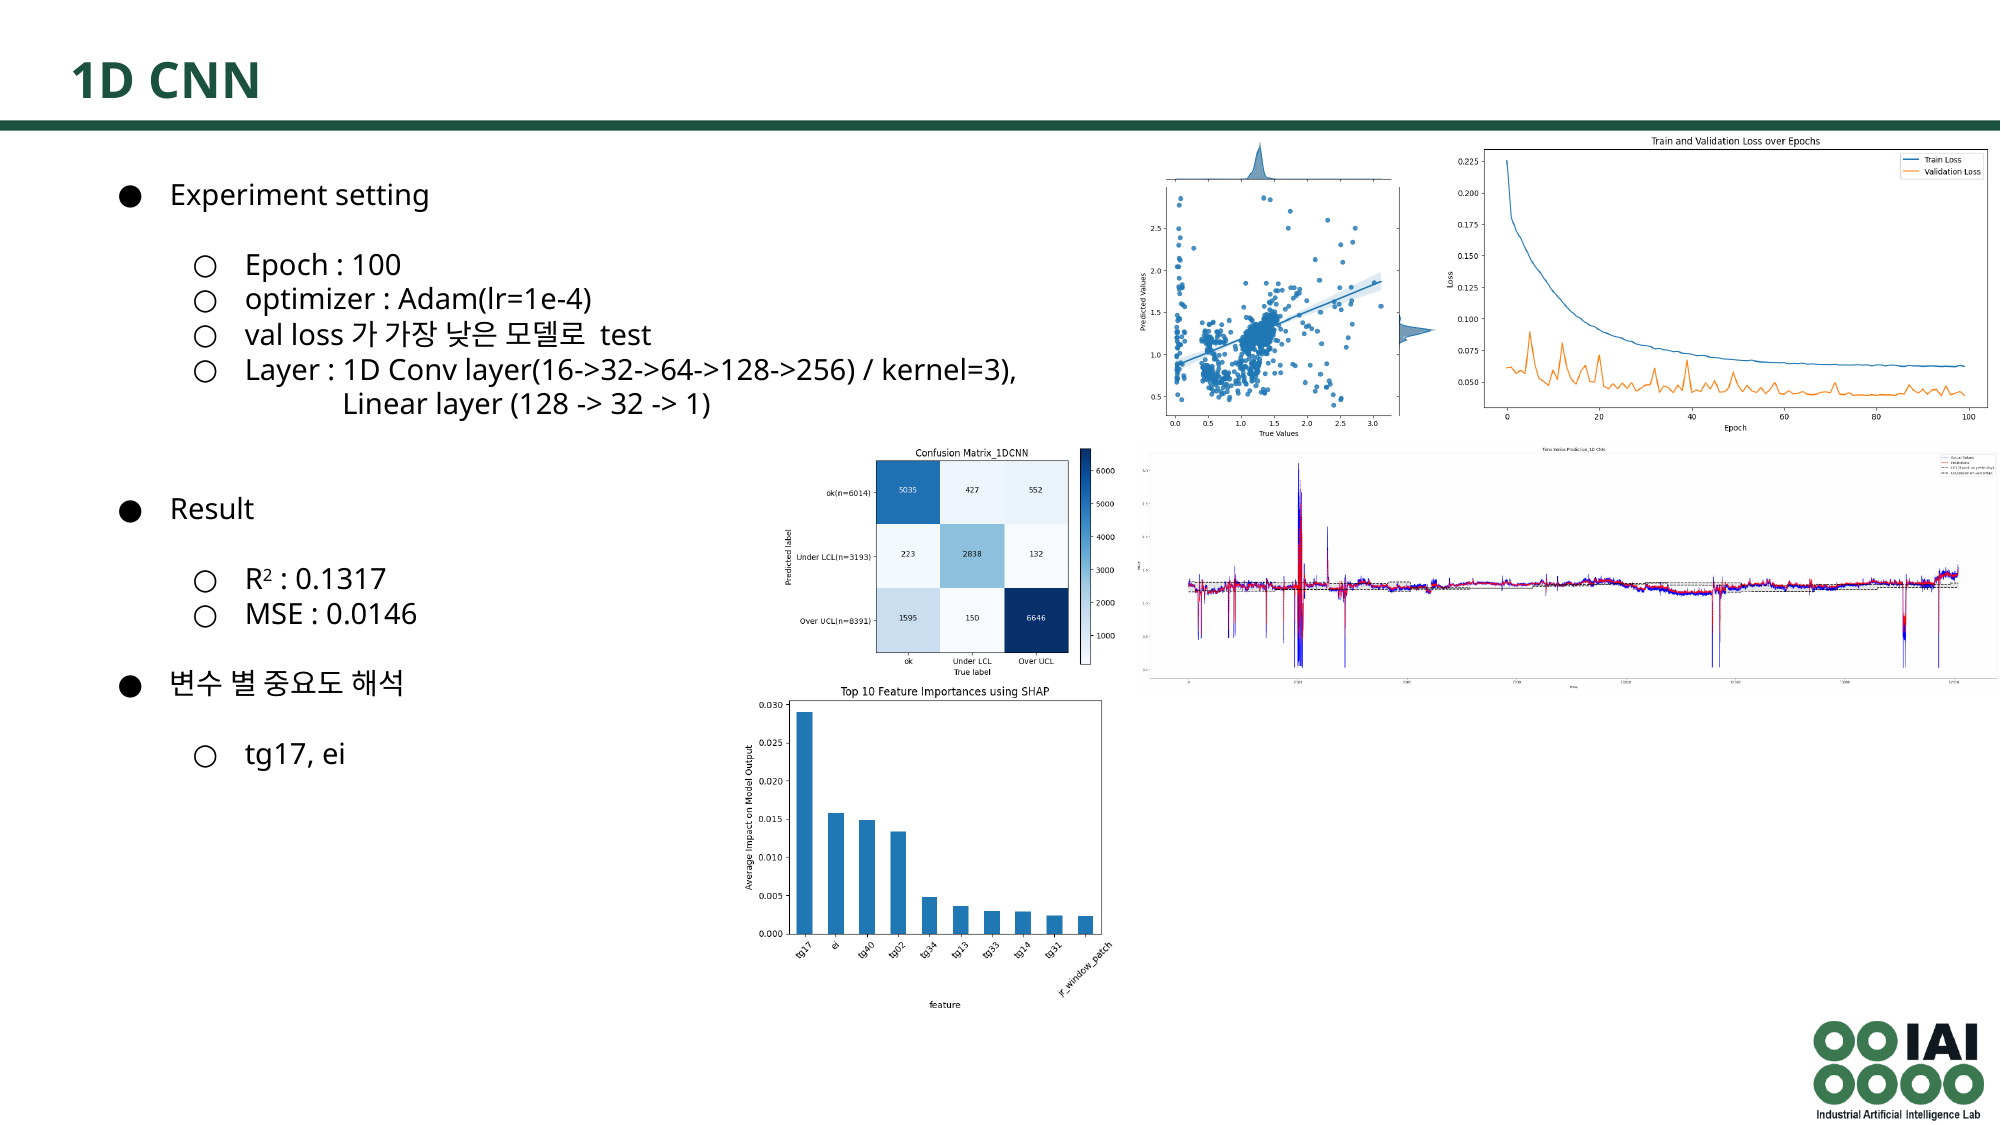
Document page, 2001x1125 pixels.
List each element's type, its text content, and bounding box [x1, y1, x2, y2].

title 1D CNN [68, 46, 1760, 237]
picture [739, 443, 1120, 1016]
text_box Experiment setting Epoch : 100 optimizer : Adam(lr=1e-4) val loss가 가장 낮은 모델로 test Layer : 1D Conv layer(16->32->64->128->256) / kernel=3), Linear layer (128 -> 32 -> 1) Result R2 : 0.1317 MSE : 0.0146 변수 별 중요도 해석 tg17, ei [79, 160, 1090, 1063]
picture [1803, 1015, 1992, 1125]
picture [1135, 130, 1992, 442]
picture [1135, 445, 1999, 691]
